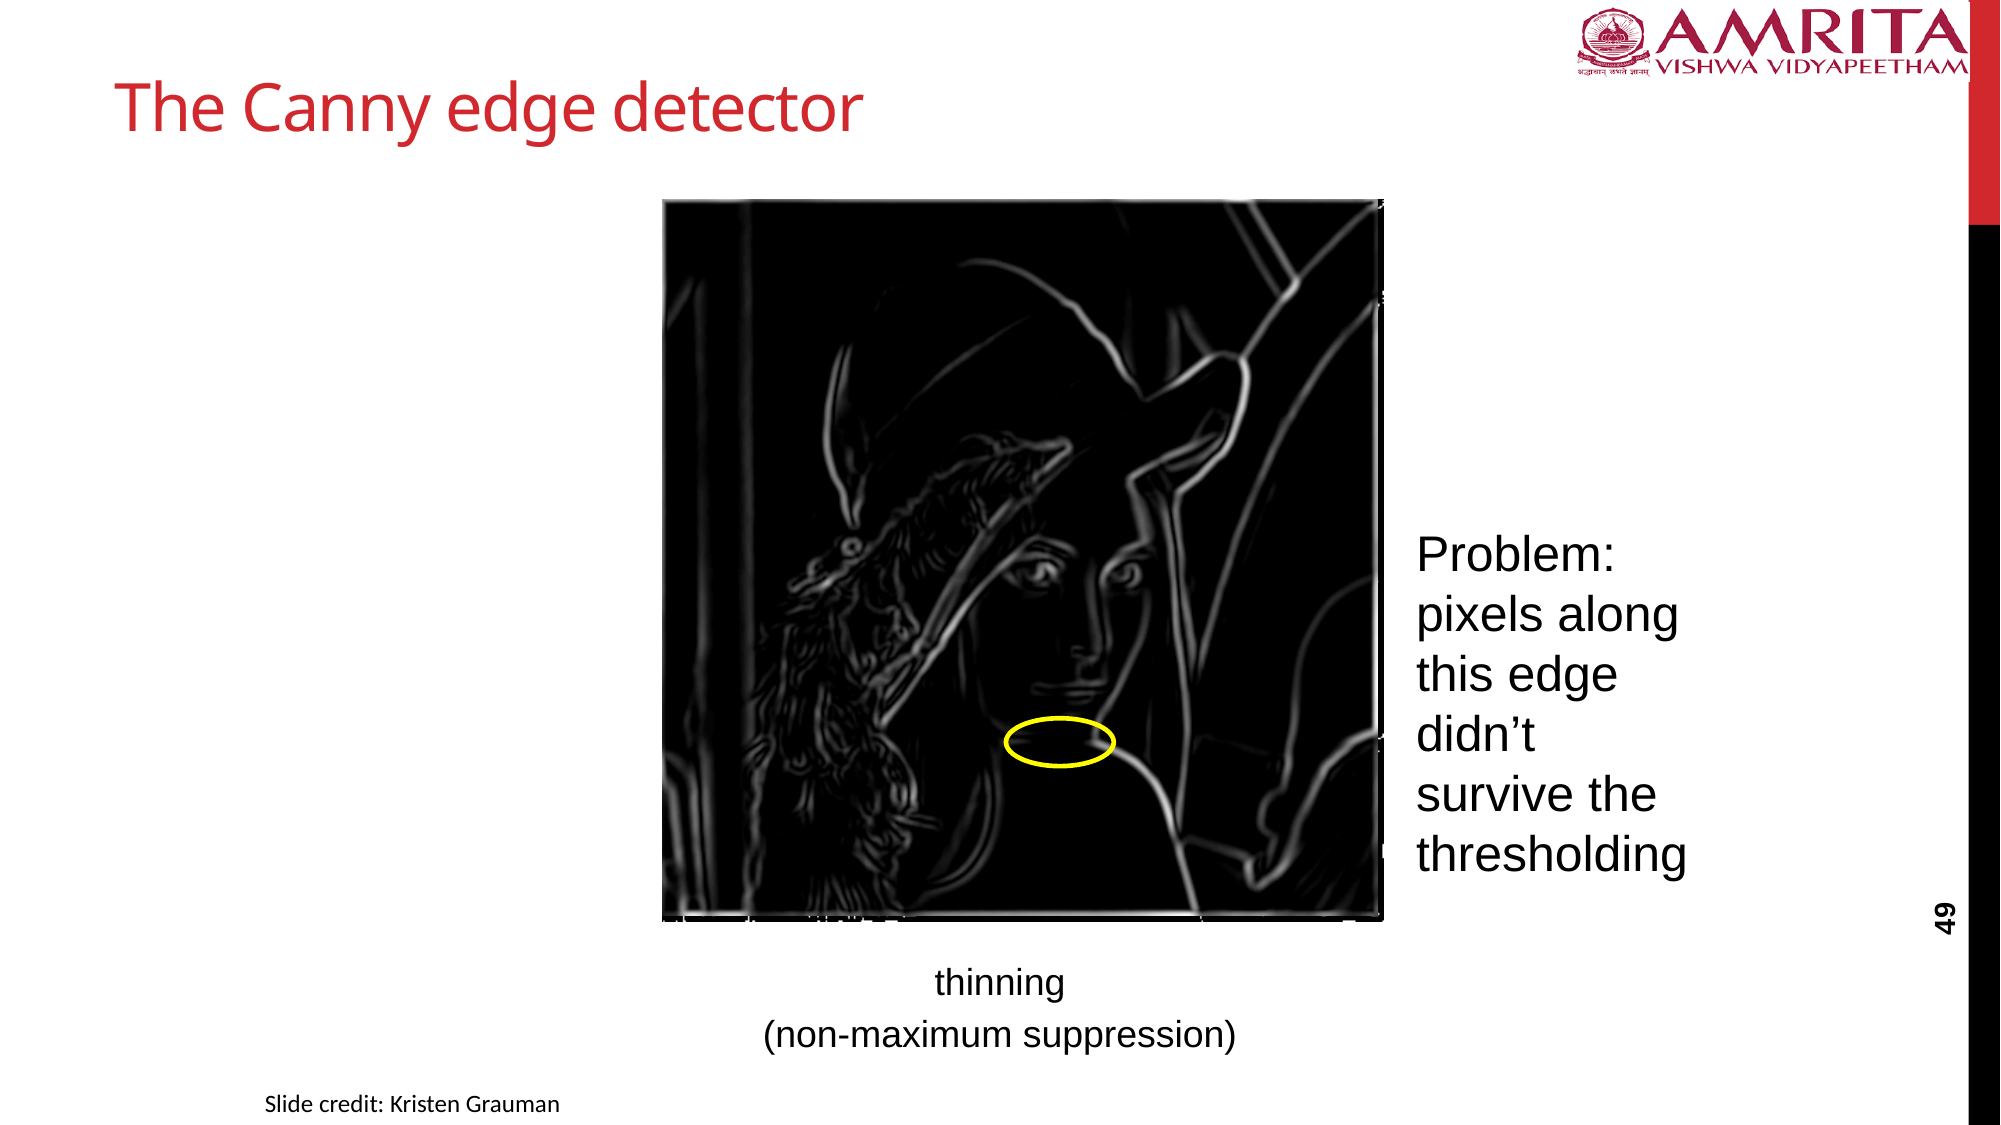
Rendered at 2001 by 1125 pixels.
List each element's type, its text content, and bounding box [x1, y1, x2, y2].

text_box Slide credit: Kristen Grauman [249, 1079, 600, 1125]
title The Canny edge detector [99, 25, 1898, 185]
slide_number 49 [1903, 887, 1984, 1104]
picture [661, 199, 1385, 922]
text_box Problem: pixels along this edge didn’t survive the thresholding [1401, 514, 1719, 890]
picture [1575, 2, 1970, 82]
text_box thinning (non-maximum suppression) [362, 950, 1638, 1050]
